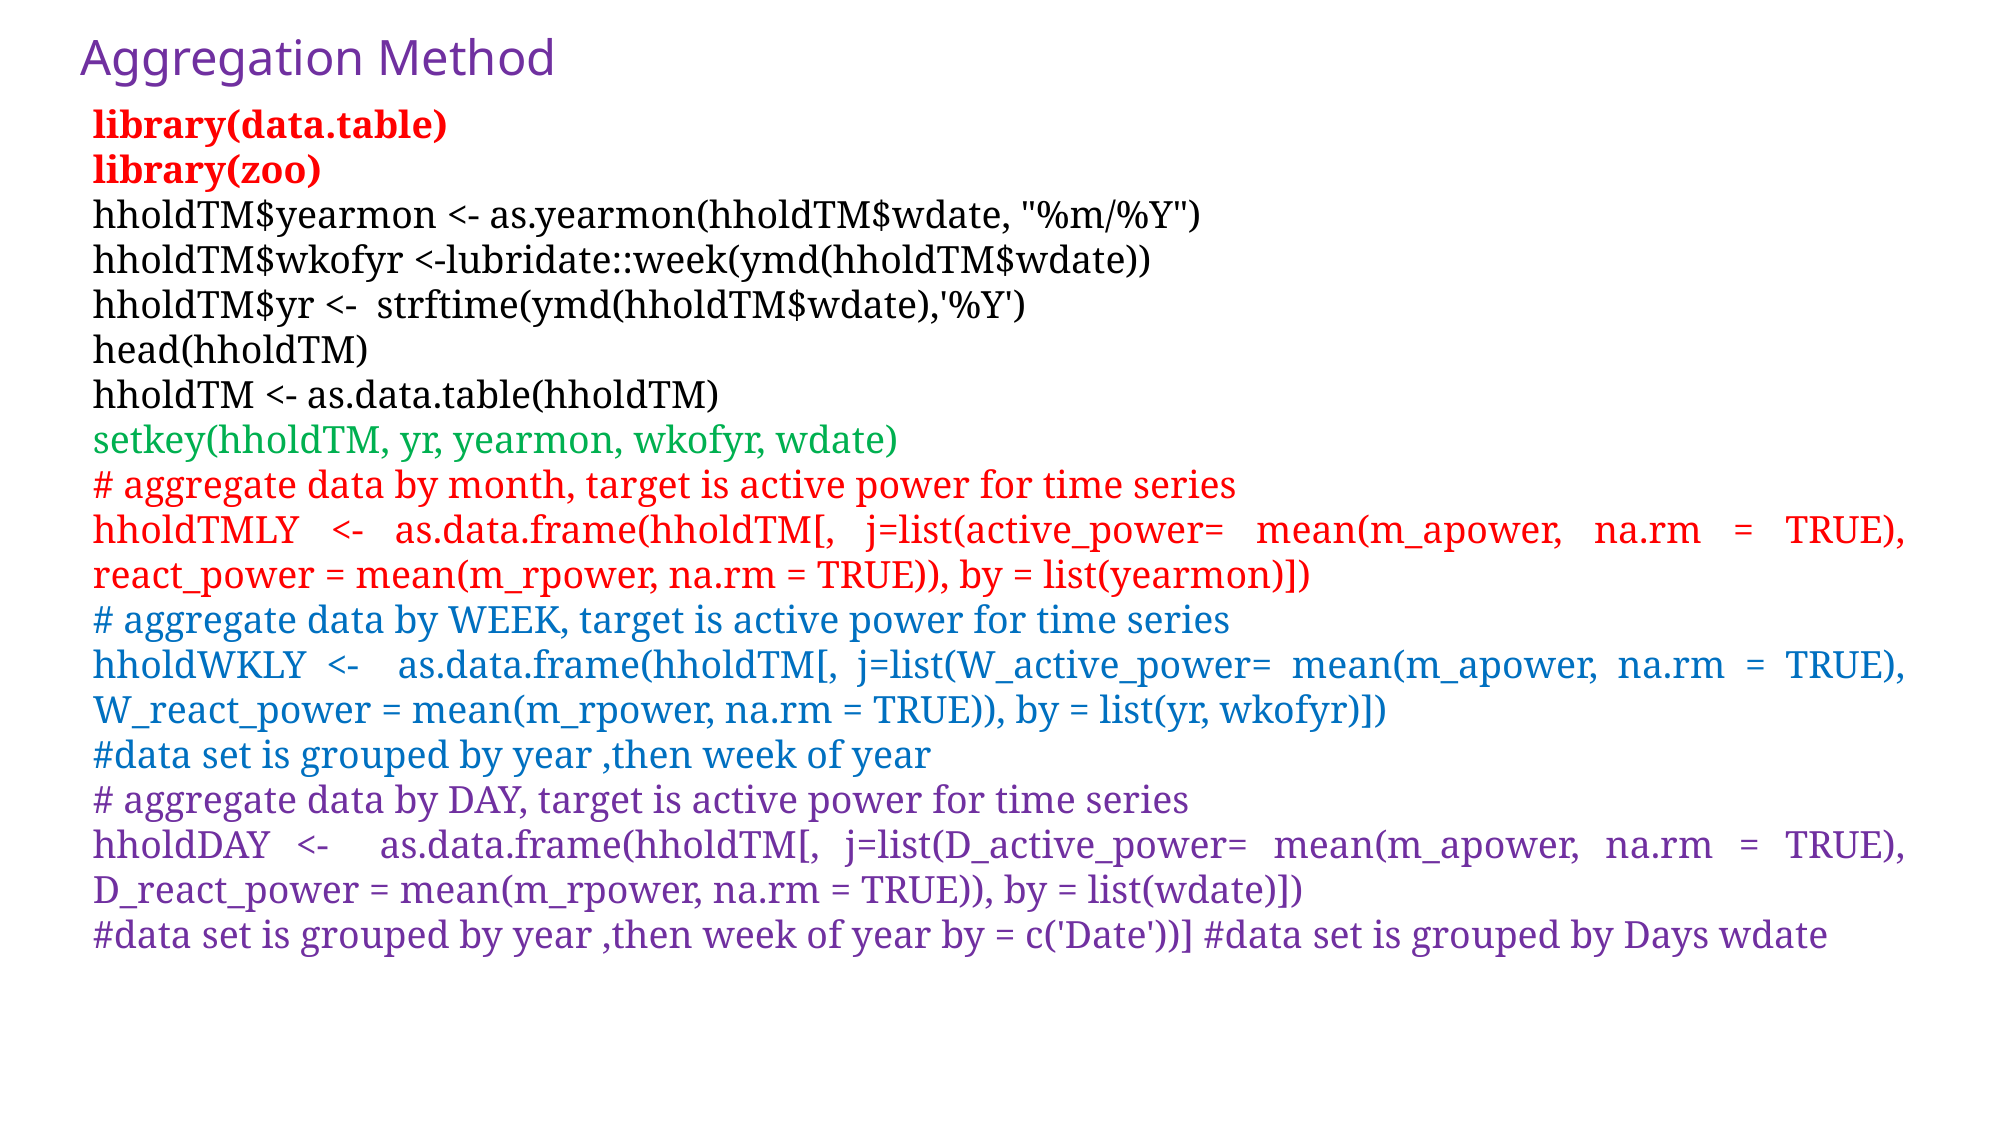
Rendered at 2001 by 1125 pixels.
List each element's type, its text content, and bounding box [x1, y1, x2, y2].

text_box library(data.table) library(zoo) hholdTM$yearmon <- as.yearmon(hholdTM$wdate, "%m/%Y") hholdTM$wkofyr <-lubridate::week(ymd(hholdTM$wdate)) hholdTM$yr <- strftime(ymd(hholdTM$wdate),'%Y') head(hholdTM) hholdTM <- as.data.table(hholdTM) setkey(hholdTM, yr, yearmon, wkofyr, wdate) # aggregate data by month, target is active power for time series hholdTMLY <- as.data.frame(hholdTM[, j=list(active_power= mean(m_apower, na.rm = TRUE), react_power = mean(m_rpower, na.rm = TRUE)), by = list(yearmon)]) # aggregate data by WEEK, target is active power for time series hholdWKLY <- as.data.frame(hholdTM[, j=list(W_active_power= mean(m_apower, na.rm = TRUE), W_react_power = mean(m_rpower, na.rm = TRUE)), by = list(yr, wkofyr)]) #data set is grouped by year ,then week of year # aggregate data by DAY, target is active power for time series hholdDAY <- as.data.frame(hholdTM[, j=list(D_active_power= mean(m_apower, na.rm = TRUE), D_react_power = mean(m_rpower, na.rm = TRUE)), by = list(wdate)]) #data set is grouped by year ,then week of year by = c('Date'))] #data set is grouped by Days wdate [78, 93, 1922, 964]
title Aggregation Method [64, 26, 1790, 94]
